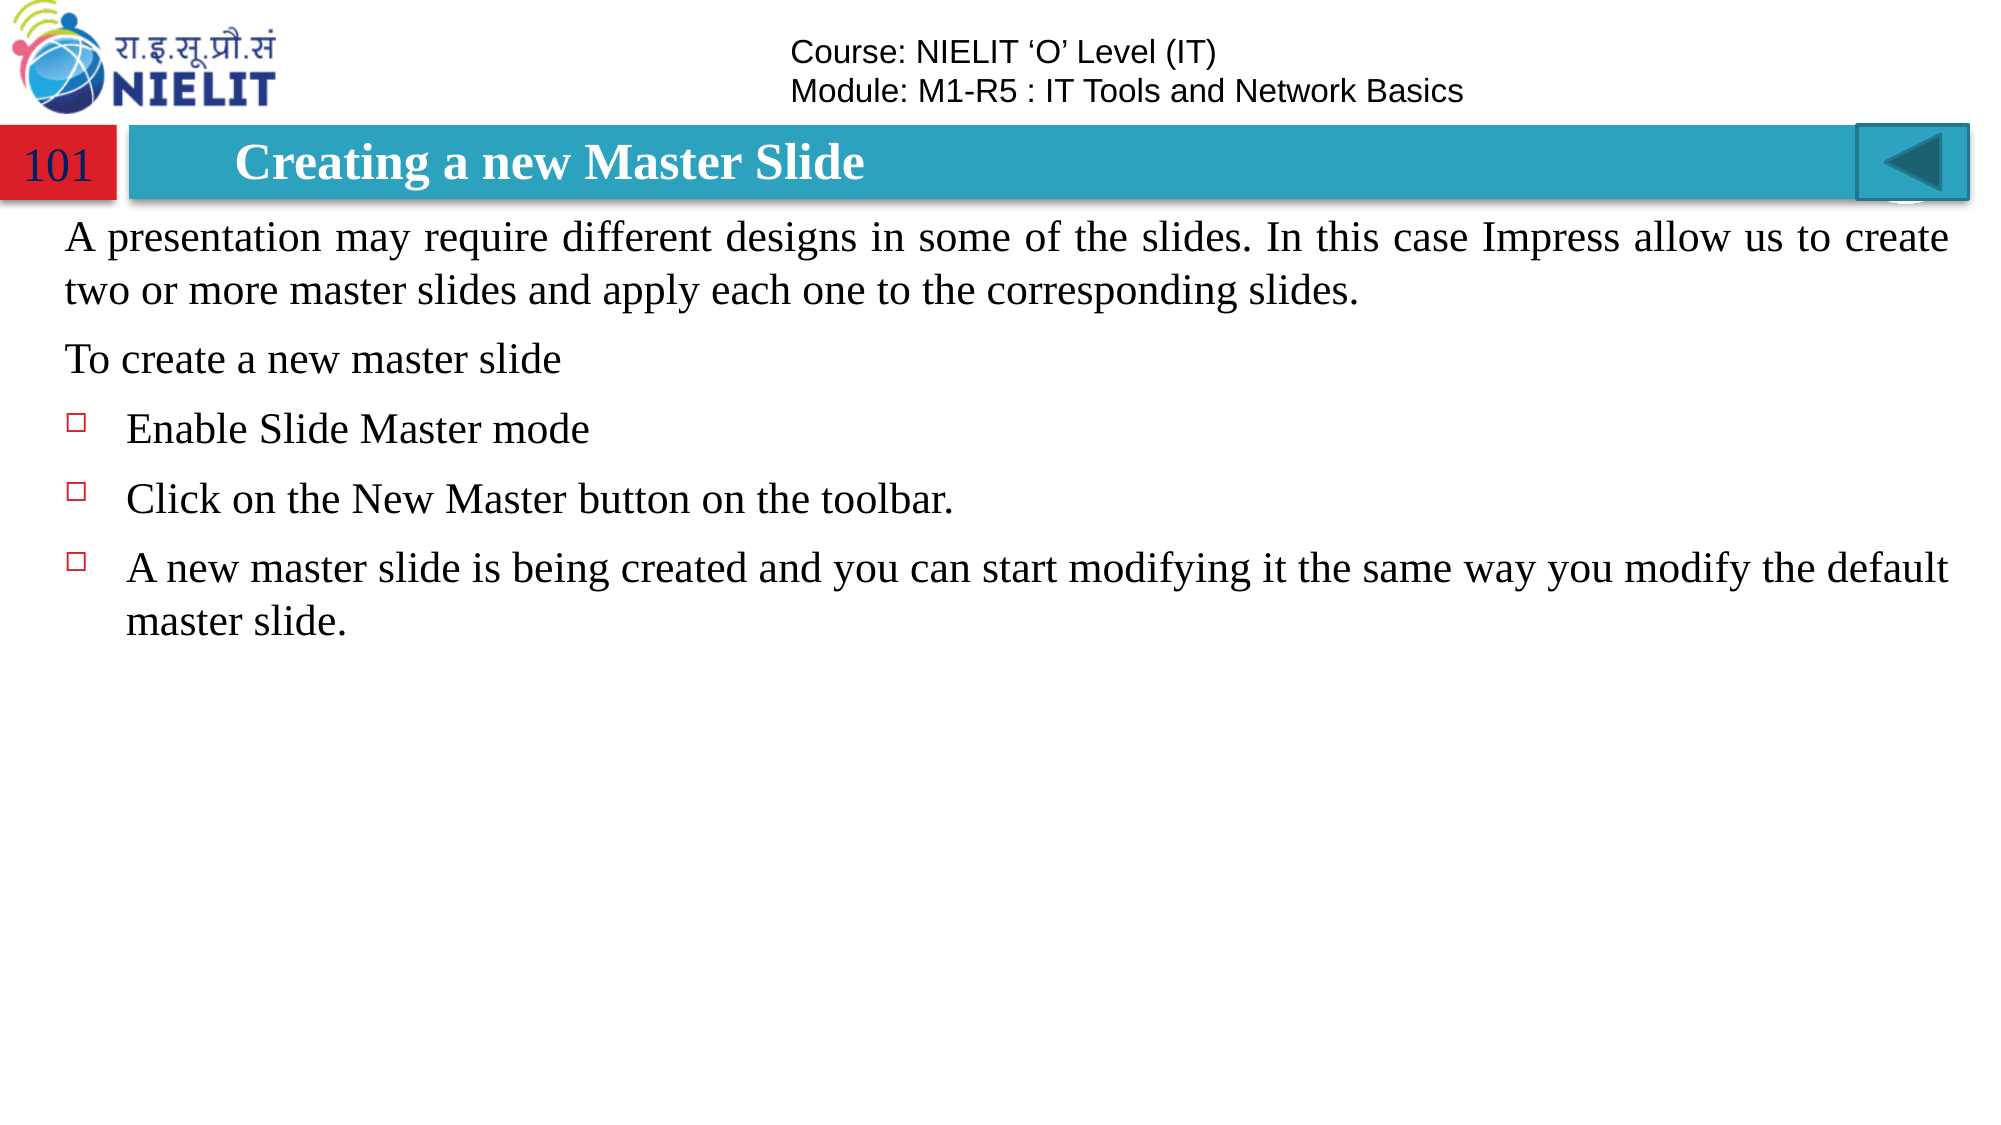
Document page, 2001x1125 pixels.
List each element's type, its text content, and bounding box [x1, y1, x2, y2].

list A presentation may require different designs in some of the slides. In this case Impress allow us to create two or more master slides and apply each one to the corresponding slides. To create a new master slide Enable Slide Master mode Click on the New Master button on the toolbar. A new master slide is being created and you can start modifying it the same way you modify the default master slide. [46, 199, 1969, 1005]
picture [307, 10, 1891, 121]
slide_number 101 [0, 125, 117, 200]
picture [12, 0, 276, 114]
title Creating a new Master Slide [216, 125, 1969, 199]
